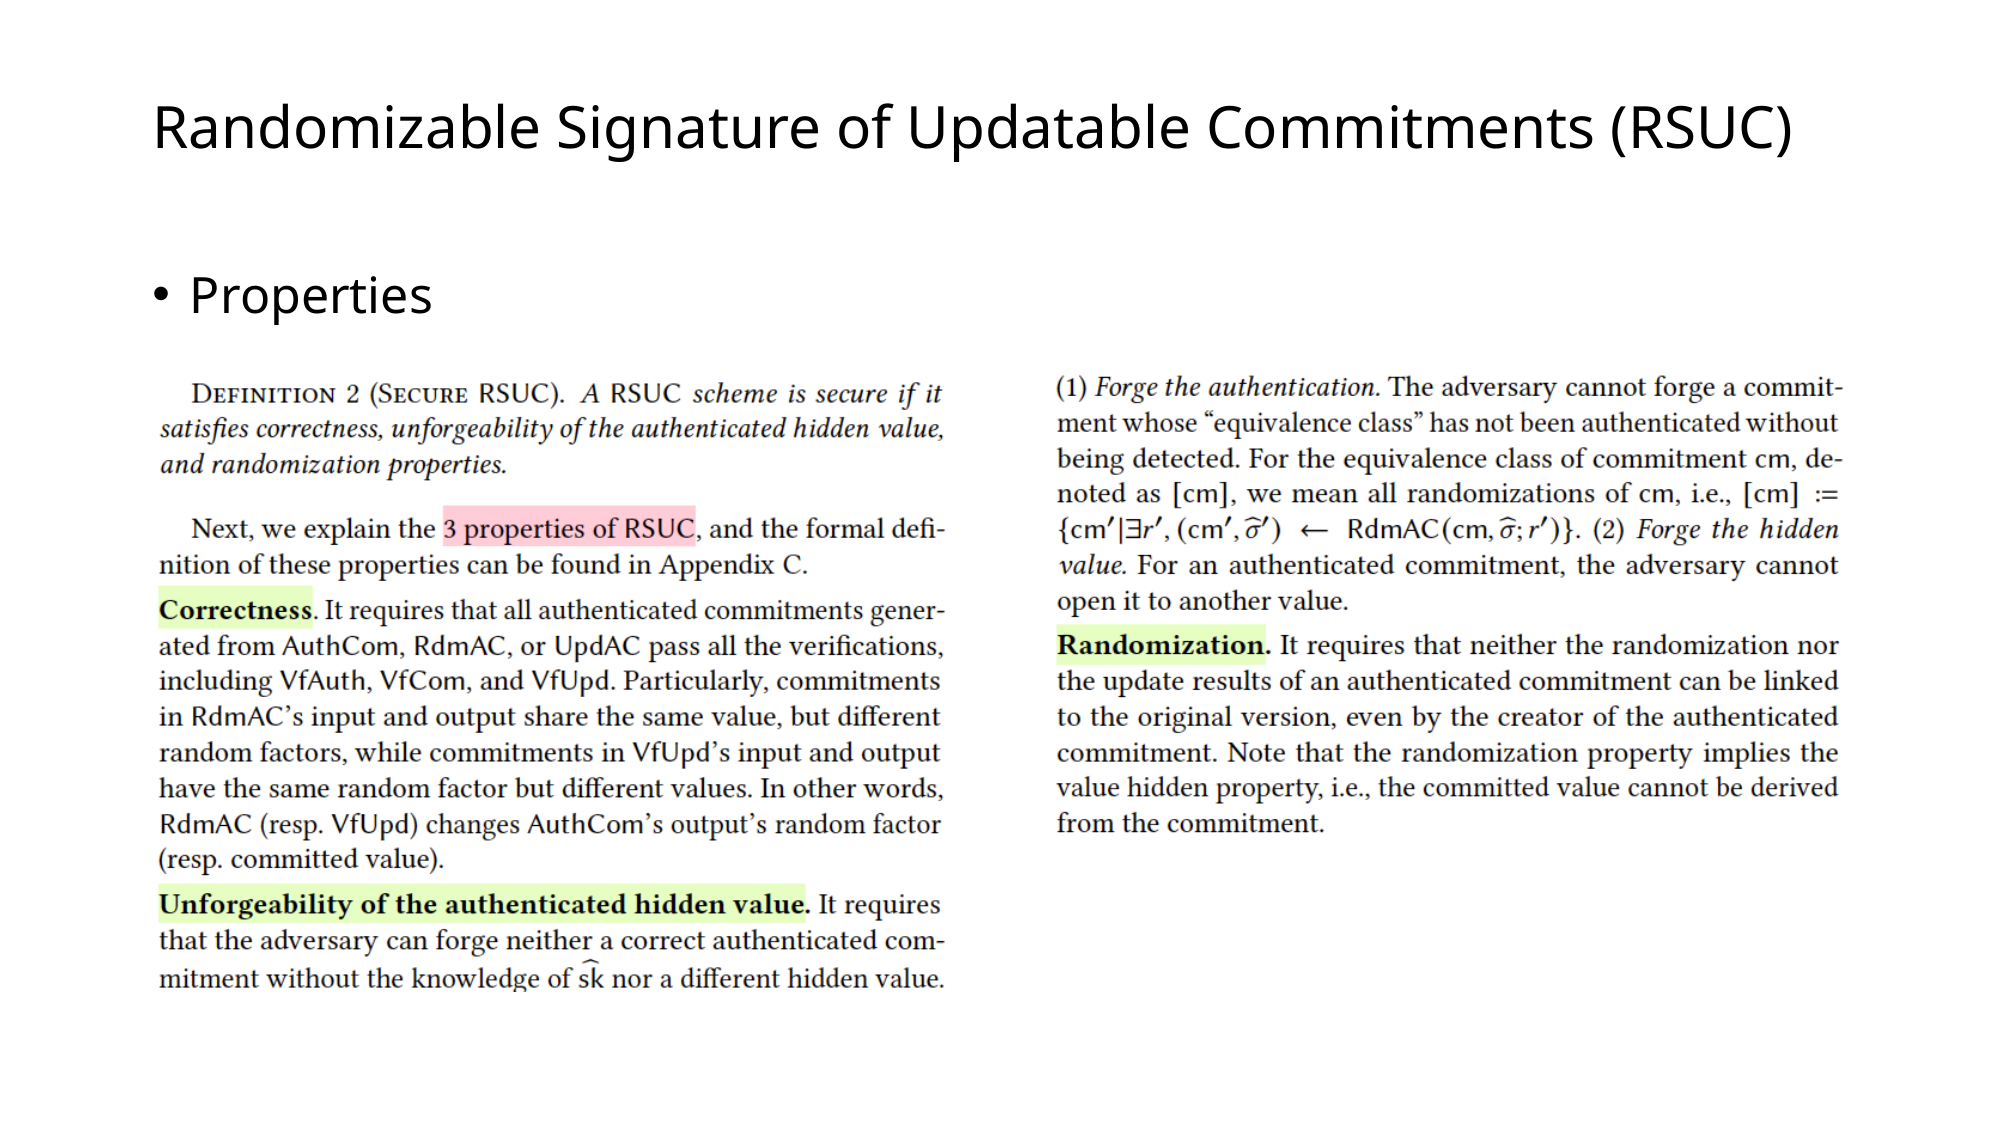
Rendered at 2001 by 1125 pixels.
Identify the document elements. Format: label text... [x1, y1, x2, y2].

picture [1035, 368, 1863, 855]
list Properties [137, 225, 1863, 992]
picture [137, 368, 965, 992]
title Randomizable Signature of Updatable Commitments (RSUC) [137, 59, 1863, 200]
